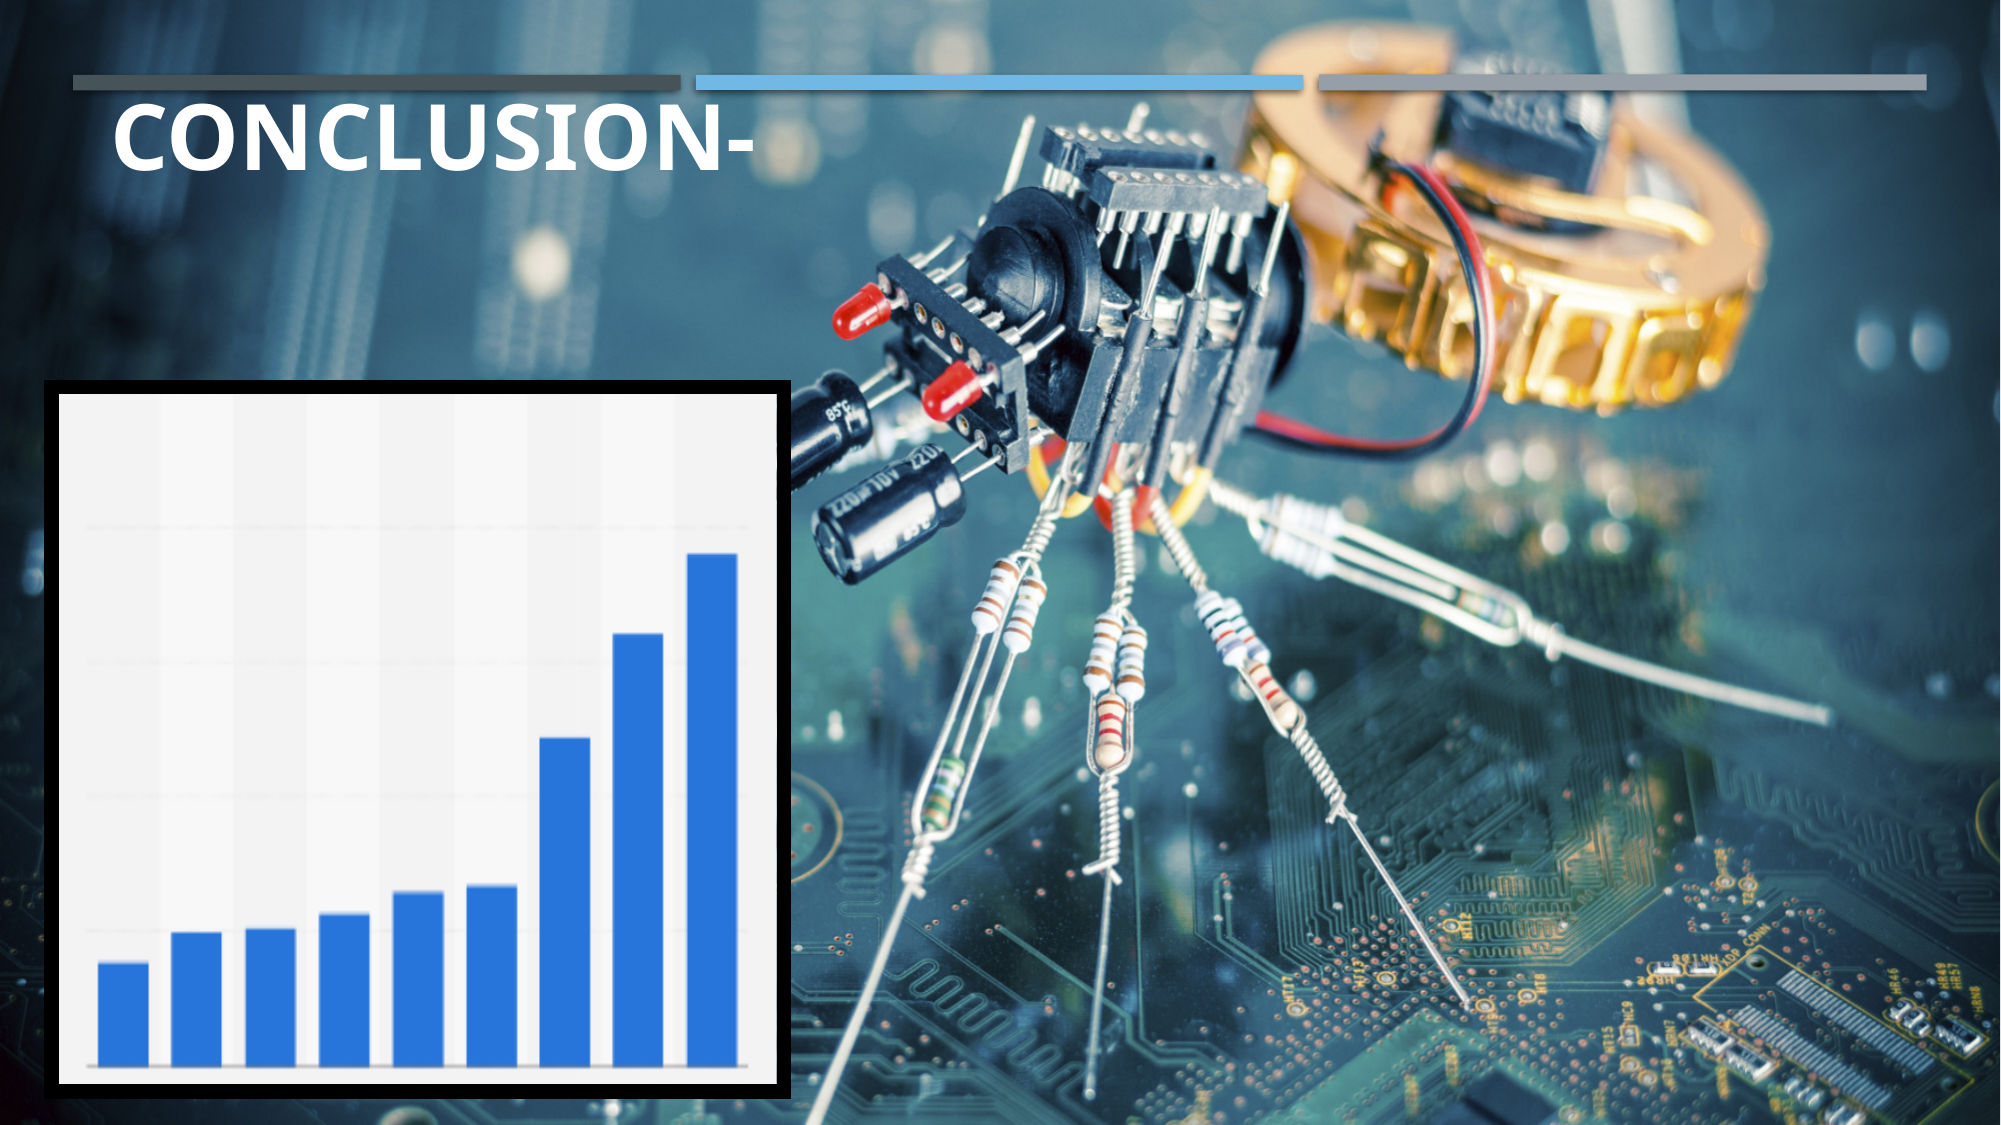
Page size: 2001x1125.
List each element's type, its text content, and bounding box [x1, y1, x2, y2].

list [58, 393, 778, 1085]
title Conclusion- [95, 80, 1905, 197]
picture [0, 0, 2001, 1125]
